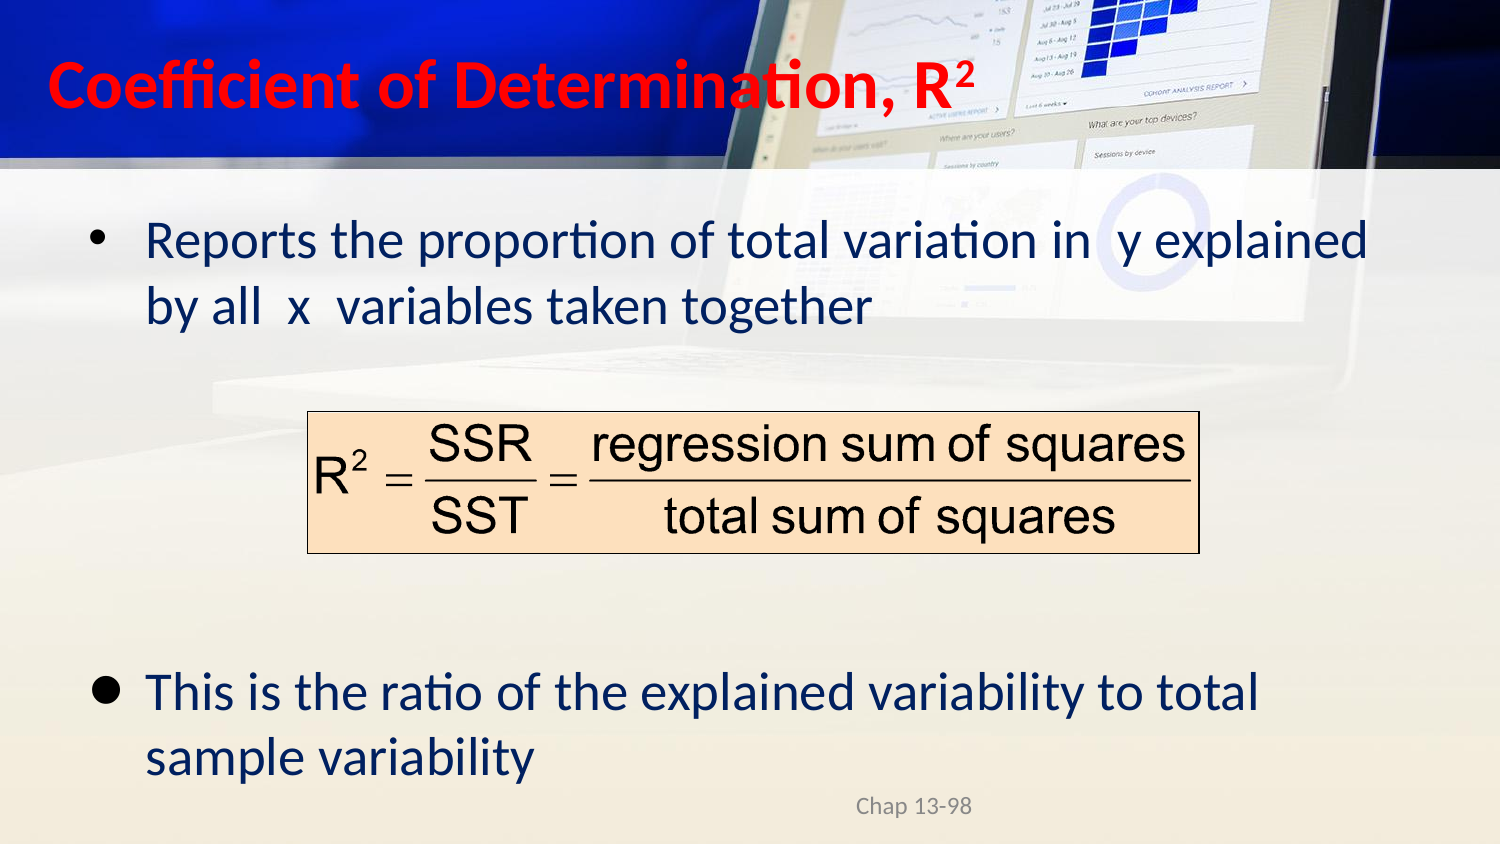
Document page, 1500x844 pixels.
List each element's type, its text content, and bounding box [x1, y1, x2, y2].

slide_number Chap 13-‹#› [512, 798, 988, 827]
list Reports the proportion of total variation in y explained by all x variables taken together This is the ratio of the explained variability to total sample variability [73, 196, 1427, 798]
picture [0, 0, 1500, 844]
title Coefficient of Determination, R2 [33, 46, 992, 131]
